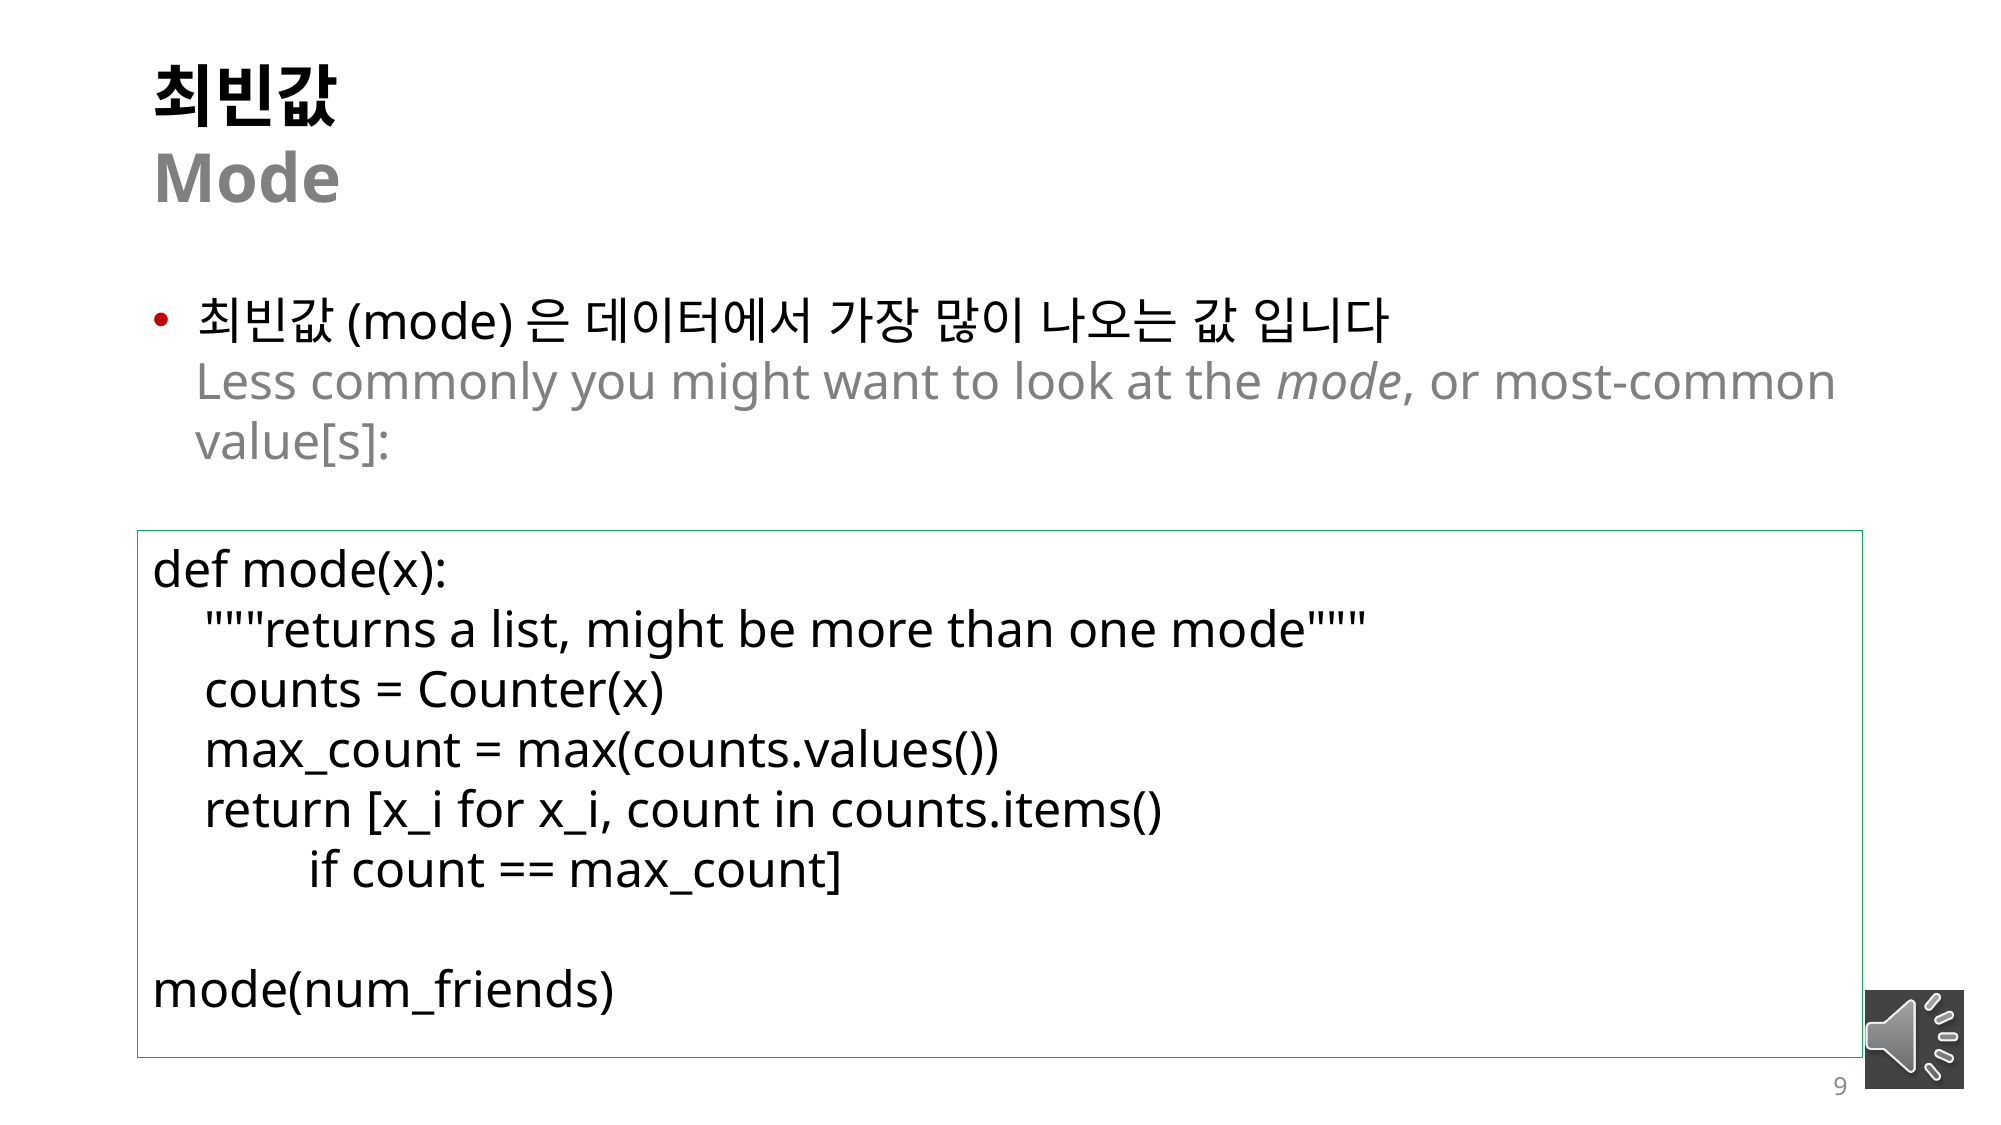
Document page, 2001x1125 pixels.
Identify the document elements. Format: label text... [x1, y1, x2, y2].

picture [1864, 989, 1965, 1090]
list 최빈값(mode)은 데이터에서 가장 많이 나오는 값 입니다 Less commonly you might want to look at the mode, or most-common value[s]: [137, 282, 1863, 501]
title 최빈값 Mode [137, 45, 1863, 225]
text_box def mode(x): """returns a list, might be more than one mode""" counts = Counter(x) max_count = max(counts.values()) return [x_i for x_i, count in counts.items() if count == max_count] mode(num_friends) [137, 530, 1863, 1058]
slide_number 9 [1412, 1058, 1863, 1117]
